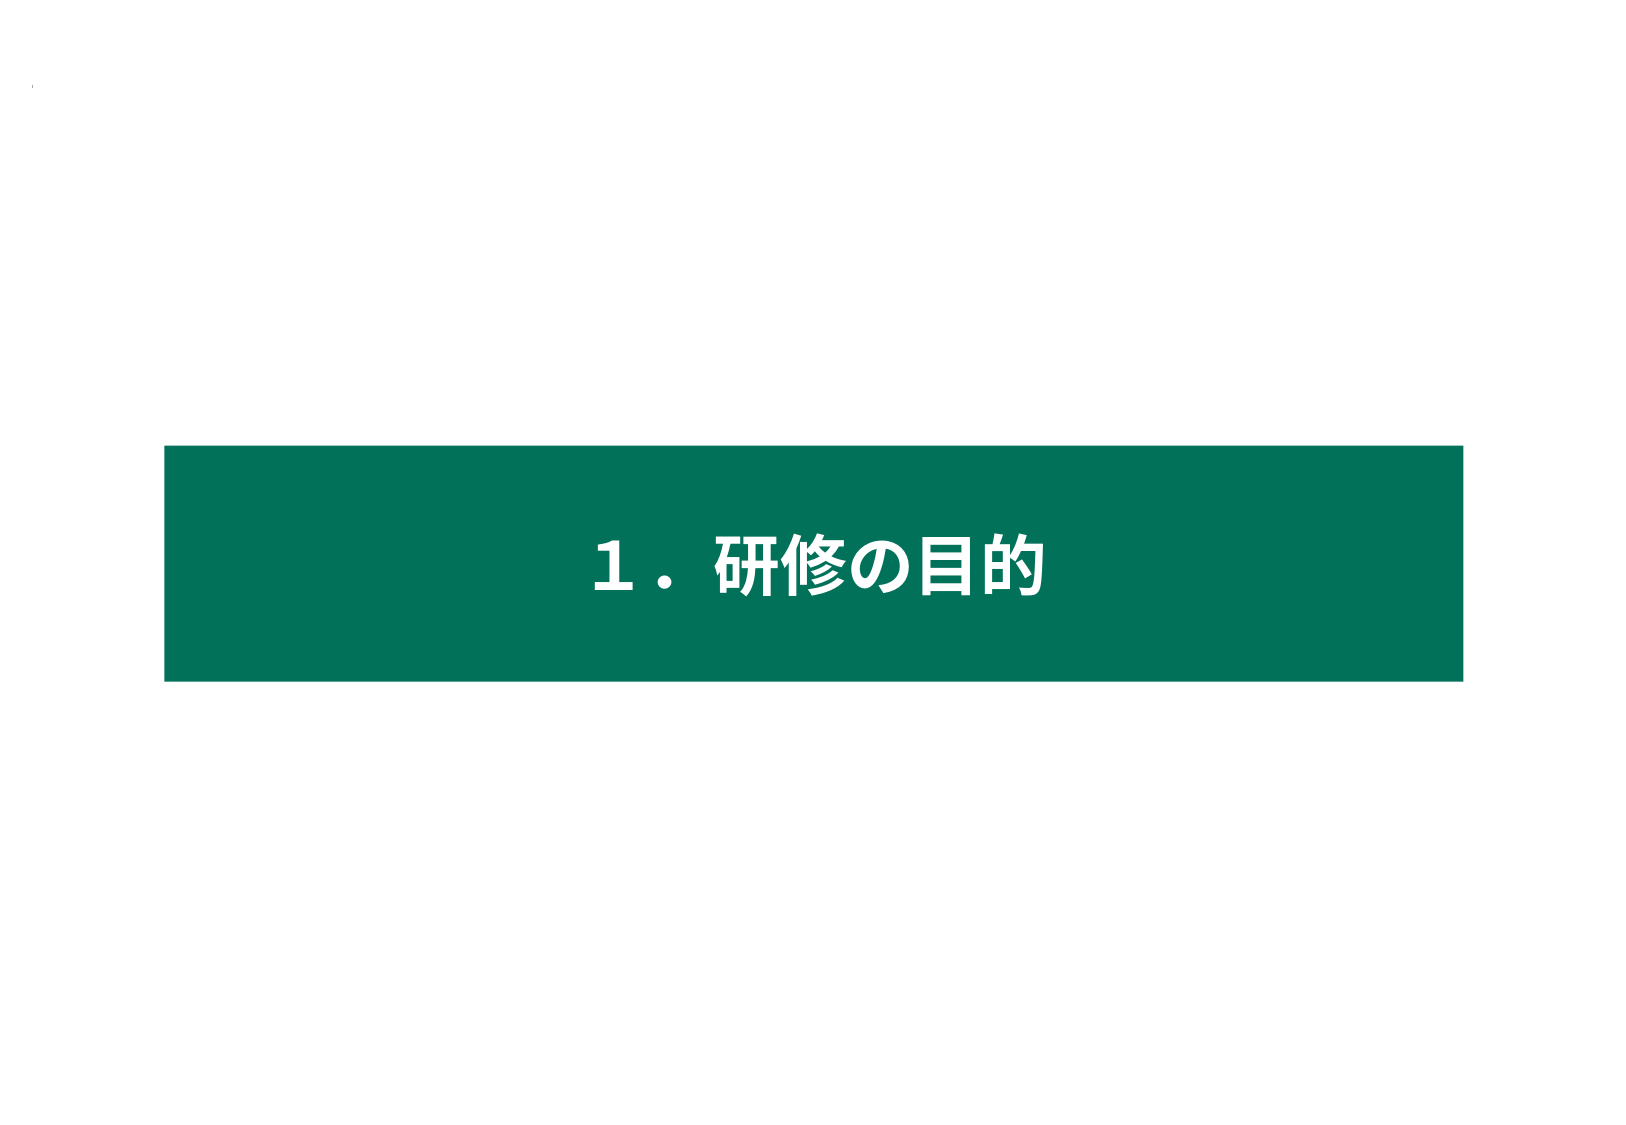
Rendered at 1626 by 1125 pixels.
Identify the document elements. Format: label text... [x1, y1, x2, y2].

text_box １．研修の目的 [163, 445, 1464, 683]
